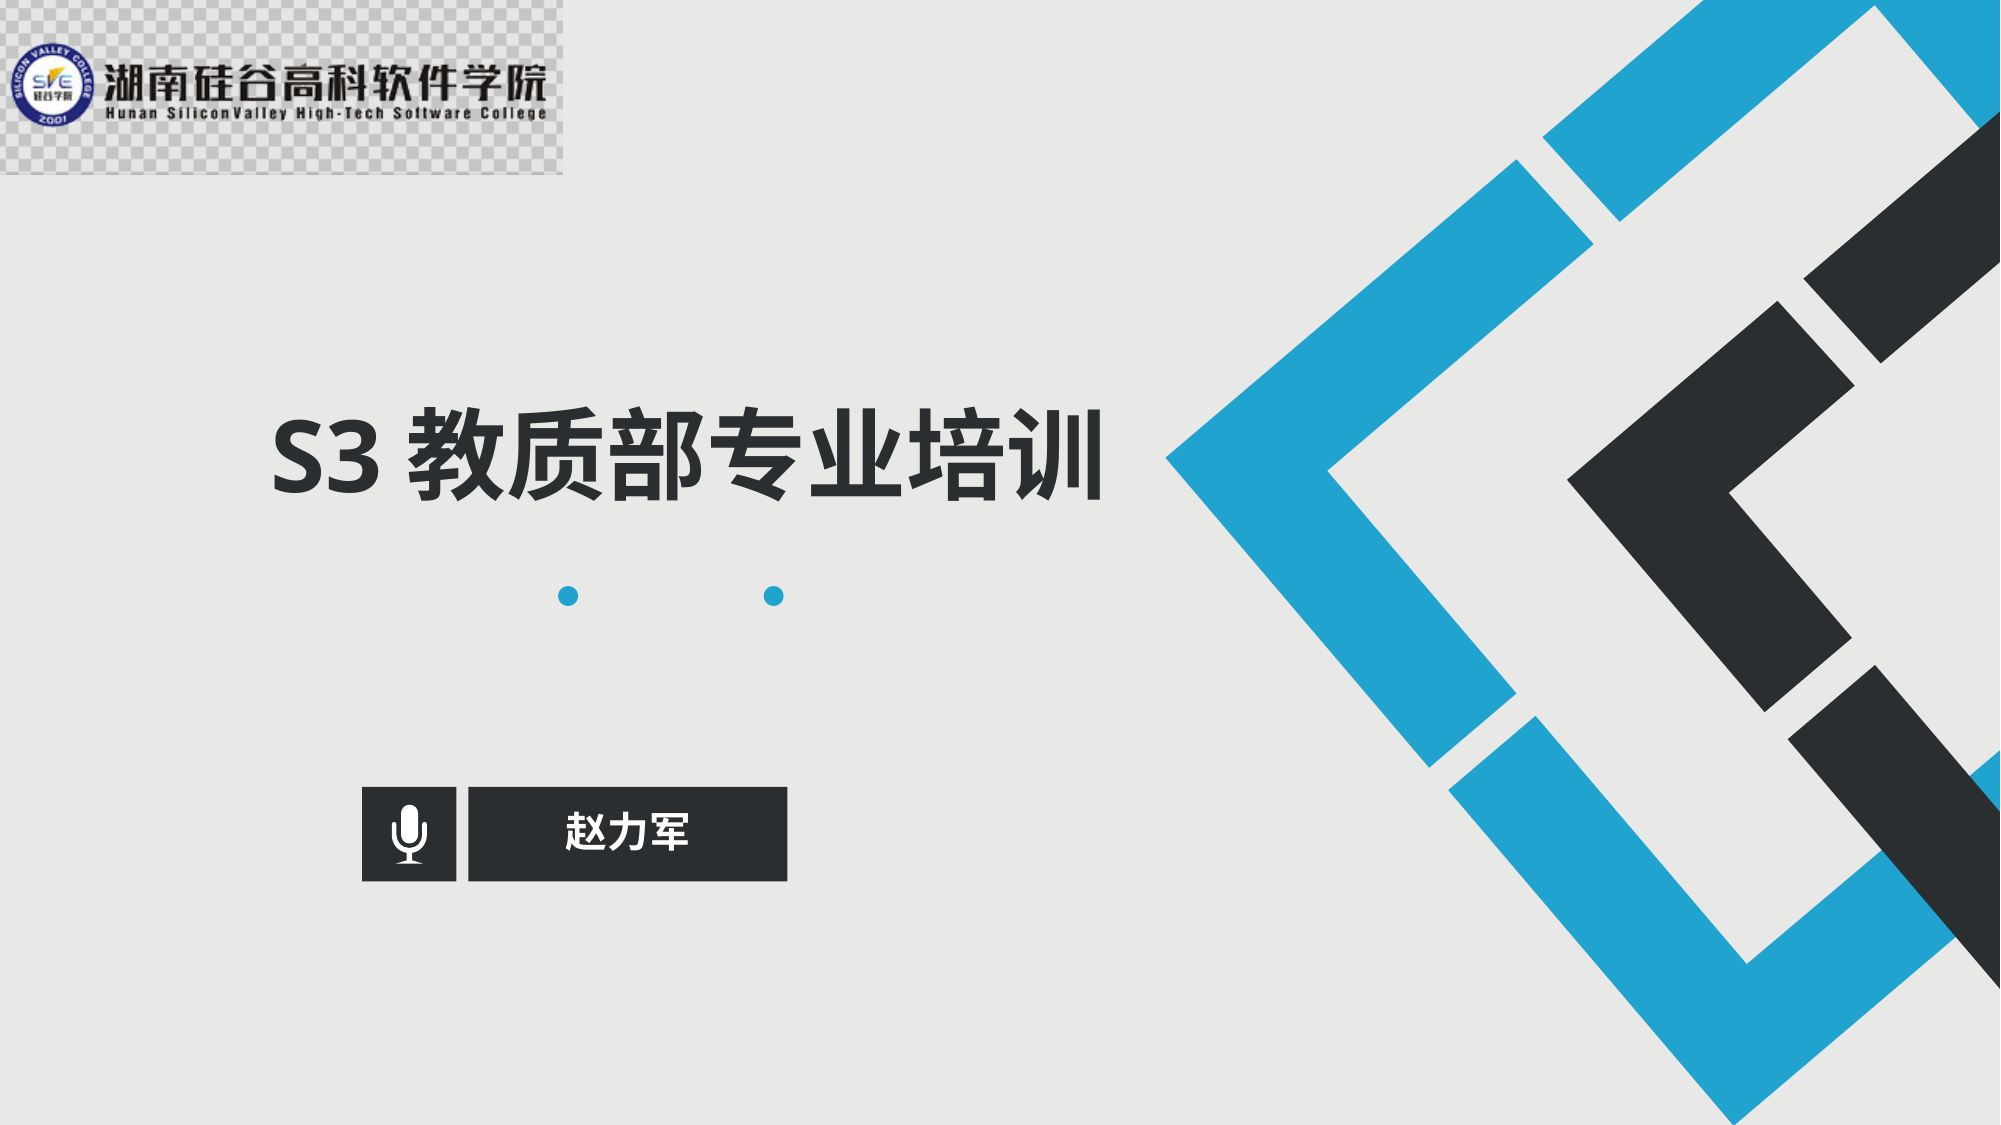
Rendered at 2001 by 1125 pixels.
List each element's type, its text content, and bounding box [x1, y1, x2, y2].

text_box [290, 585, 579, 607]
text_box [1446, 713, 1955, 1125]
text_box [1163, 157, 1596, 770]
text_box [763, 585, 1071, 607]
text_box [1564, 298, 1857, 715]
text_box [468, 786, 788, 882]
text_box [1785, 662, 2000, 991]
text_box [361, 786, 457, 882]
picture [0, 0, 563, 176]
text_box [1801, 109, 2000, 366]
text_box [1970, 748, 2000, 807]
text_box S3教质部专业培训 [255, 385, 1154, 520]
text_box [1540, 0, 2000, 225]
